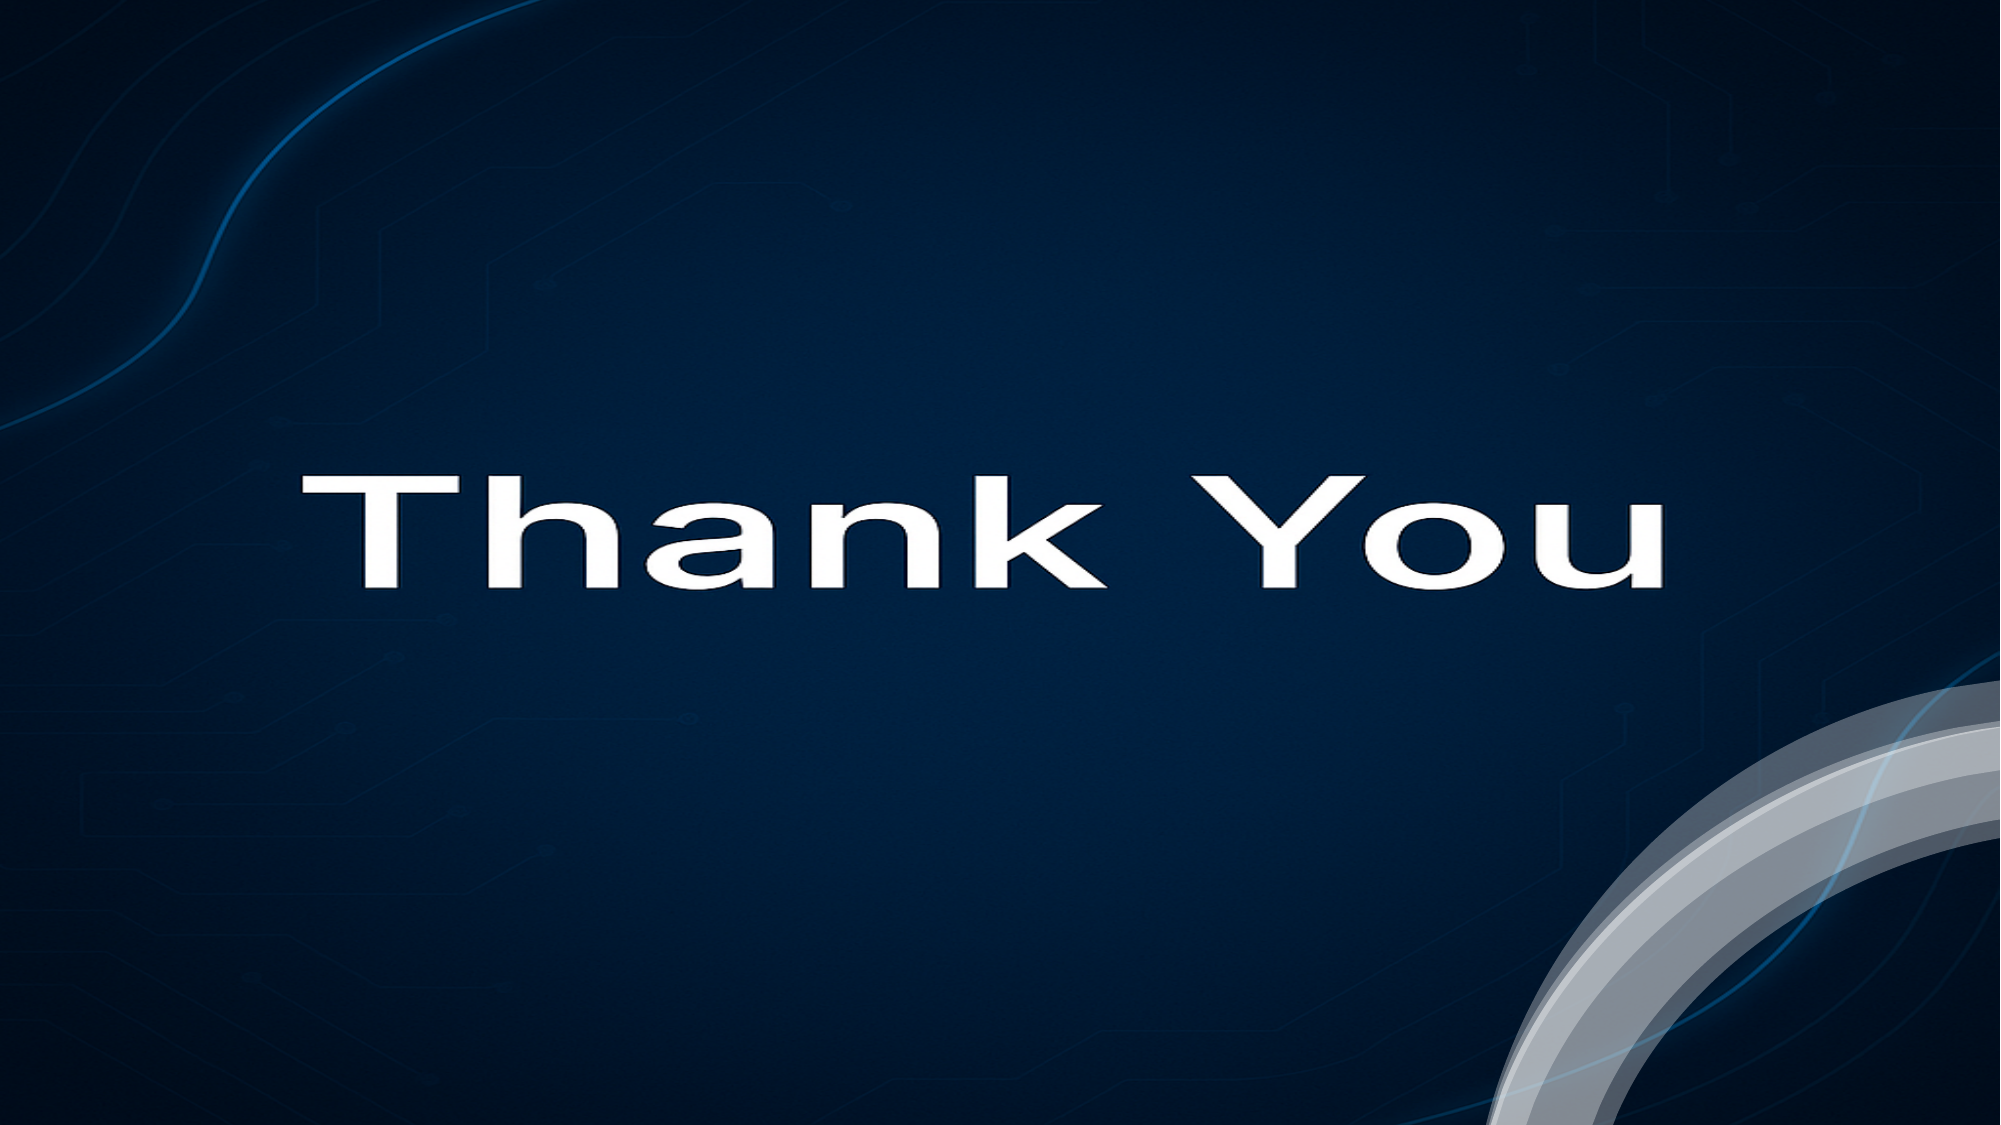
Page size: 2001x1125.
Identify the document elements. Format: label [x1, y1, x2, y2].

list [0, 0, 2000, 1125]
text_box [1485, 680, 2000, 1125]
